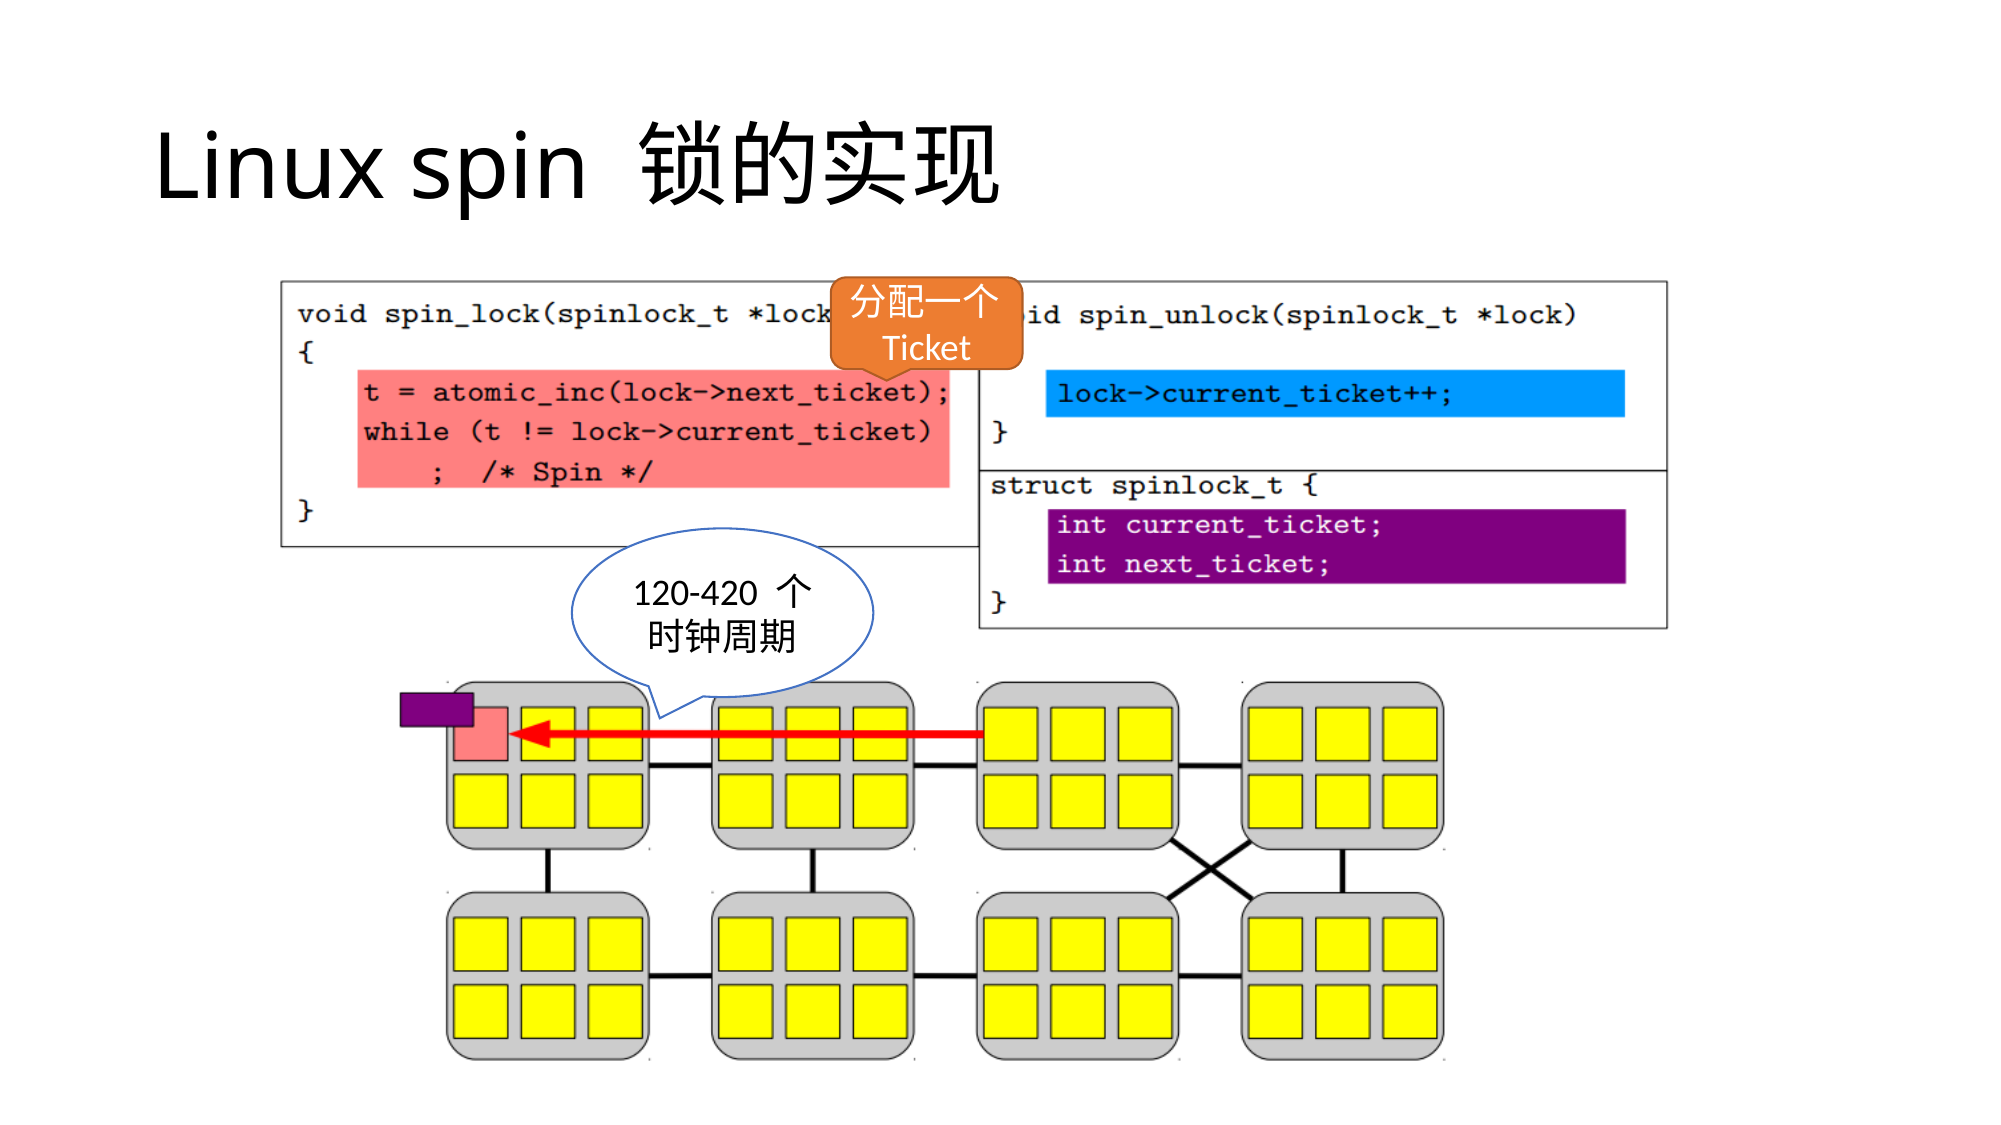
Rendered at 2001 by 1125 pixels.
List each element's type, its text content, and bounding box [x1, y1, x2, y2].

picture [257, 265, 1697, 1077]
text_box Linux spin 锁的实现 [137, 59, 1863, 278]
